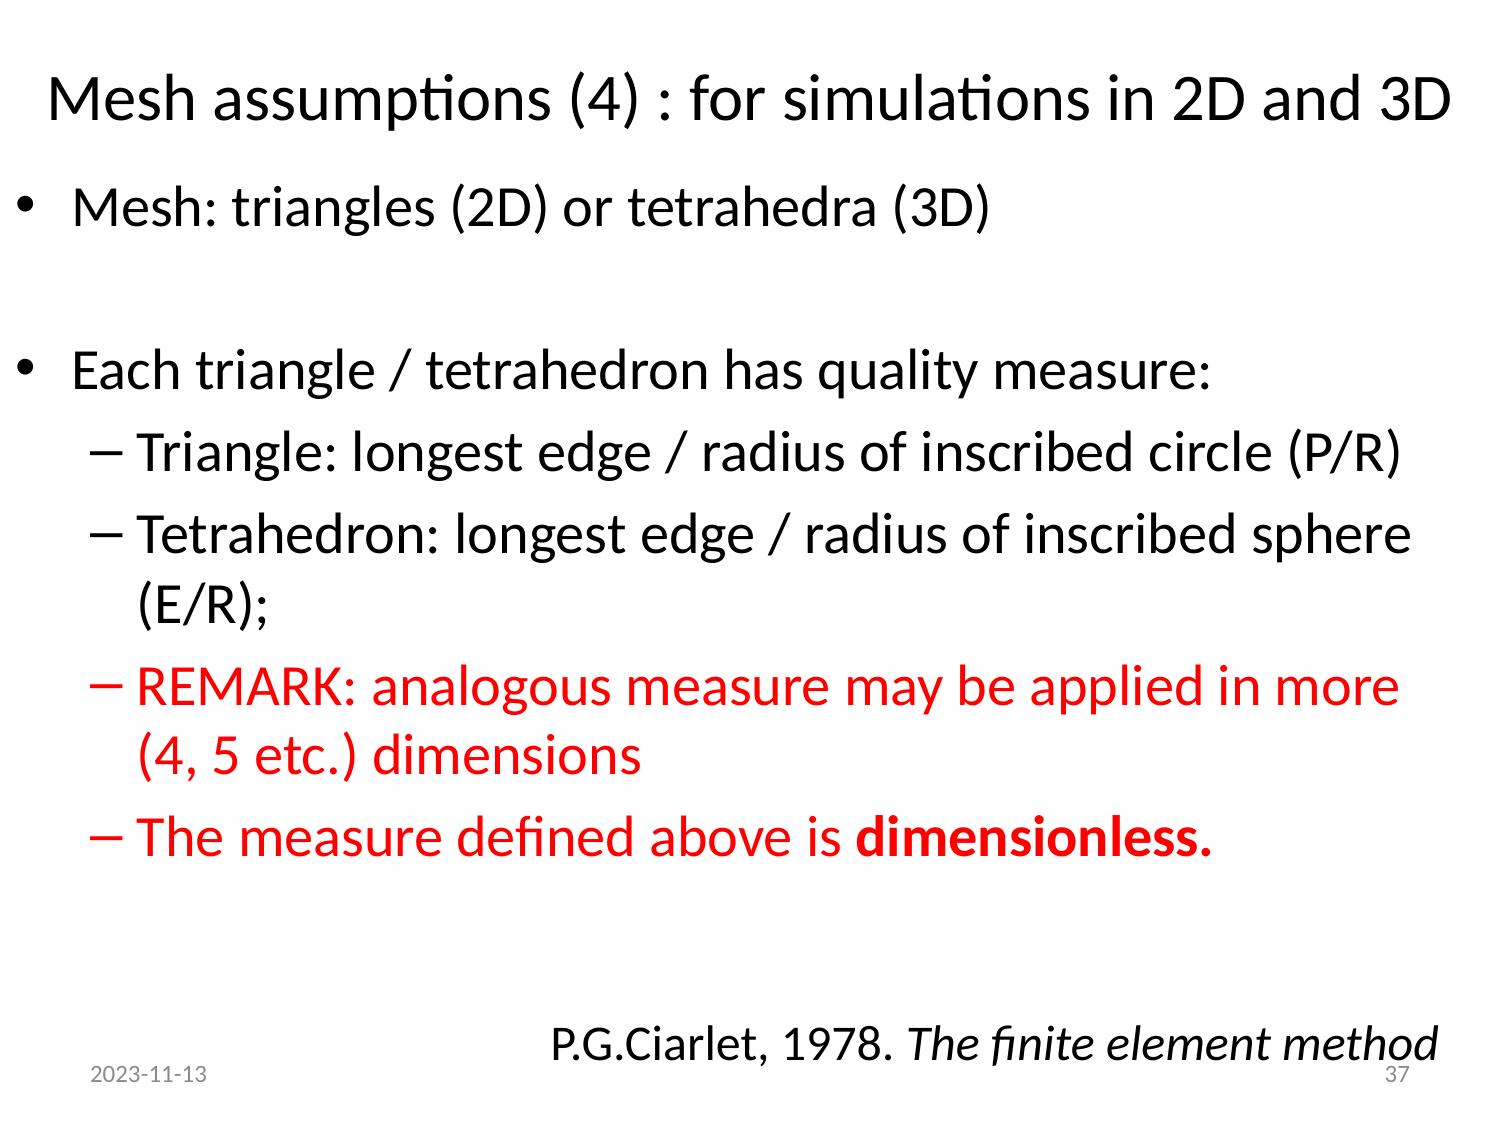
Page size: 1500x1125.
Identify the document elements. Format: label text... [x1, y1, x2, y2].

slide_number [75, 1042, 425, 1103]
list Mesh: triangles (2D) or tetrahedra (3D) Each triangle / tetrahedron has quality measure: Triangle: longest edge / radius of inscribed circle (P/R) Tetrahedron: longest edge / radius of inscribed sphere (E/R); REMARK: analogous measure may be applied in more (4, 5 etc.) dimensions The measure defined above is dimensionless. [0, 188, 1471, 988]
text_box P.G.Ciarlet, 1978. The finite element method [489, 999, 1500, 1083]
slide_number 37 [1074, 1042, 1425, 1103]
title Mesh assumptions (4) : for simulations in 2D and 3D [0, 0, 1500, 188]
